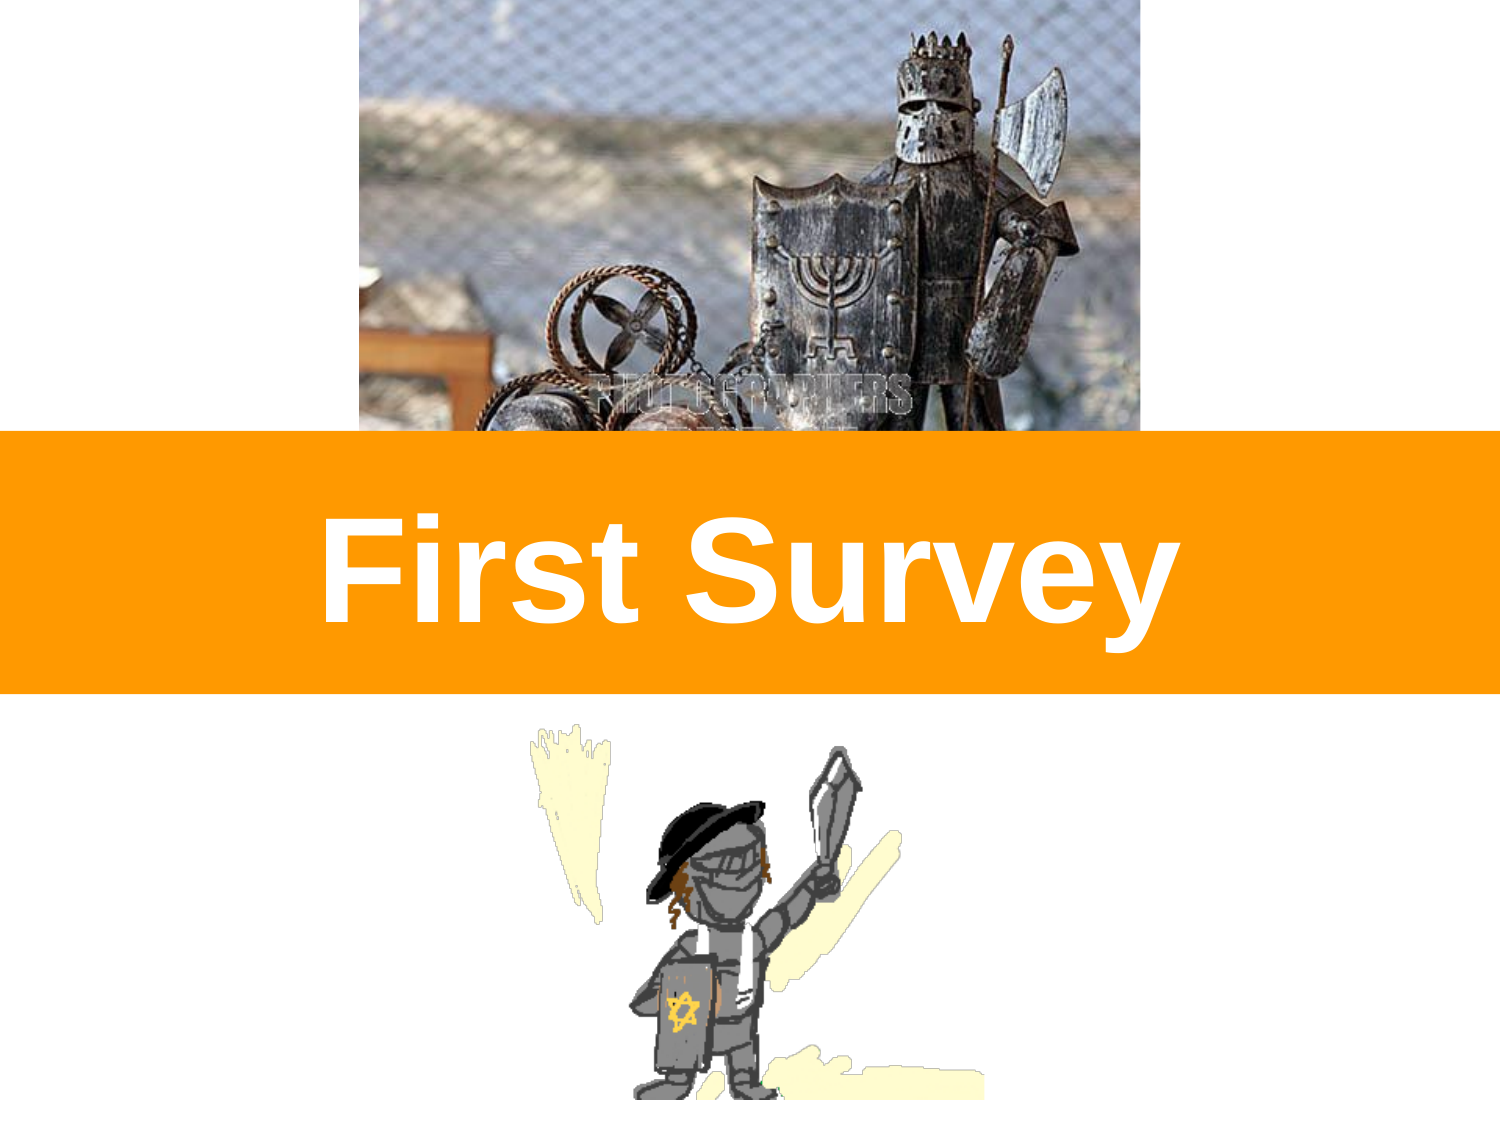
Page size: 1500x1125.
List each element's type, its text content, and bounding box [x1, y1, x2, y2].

text_box [359, 0, 1141, 430]
text_box [515, 709, 985, 1100]
text_box [0, 430, 1500, 695]
text_box First Survey [45, 457, 1455, 668]
